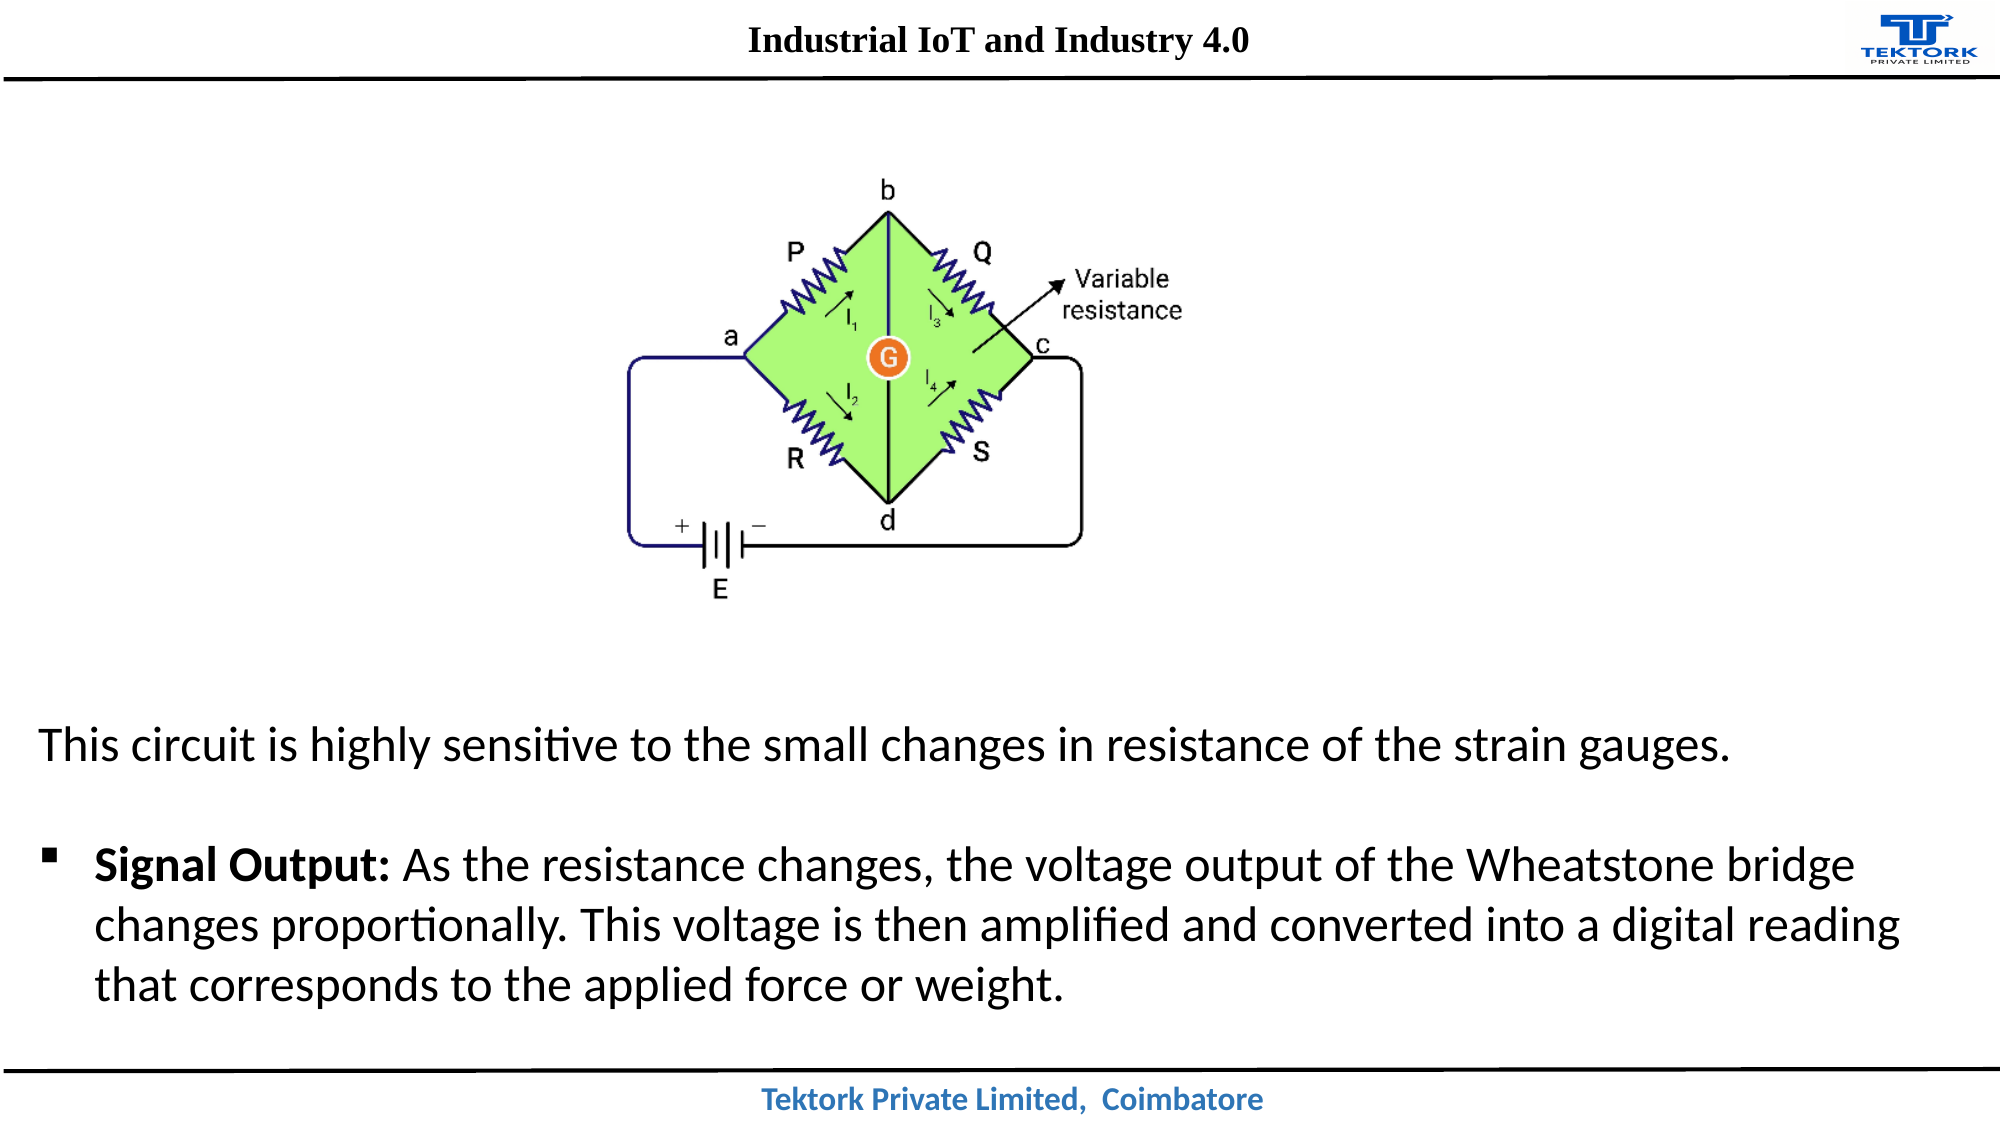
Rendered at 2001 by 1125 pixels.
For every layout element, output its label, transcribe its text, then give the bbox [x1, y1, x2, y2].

text_box Industrial IoT and Industry 4.0 [732, 7, 1267, 68]
picture [616, 170, 1194, 611]
text_box This circuit is highly sensitive to the small changes in resistance of the strain gauges. Signal Output: As the resistance changes, the voltage output of the Wheatstone bridge changes proportionally. This voltage is then amplified and converted into a digital reading that corresponds to the applied force or weight. [23, 704, 1975, 1019]
picture [1845, 1, 1995, 77]
text_box Tektork Private Limited, Coimbatore [419, 1072, 1608, 1125]
